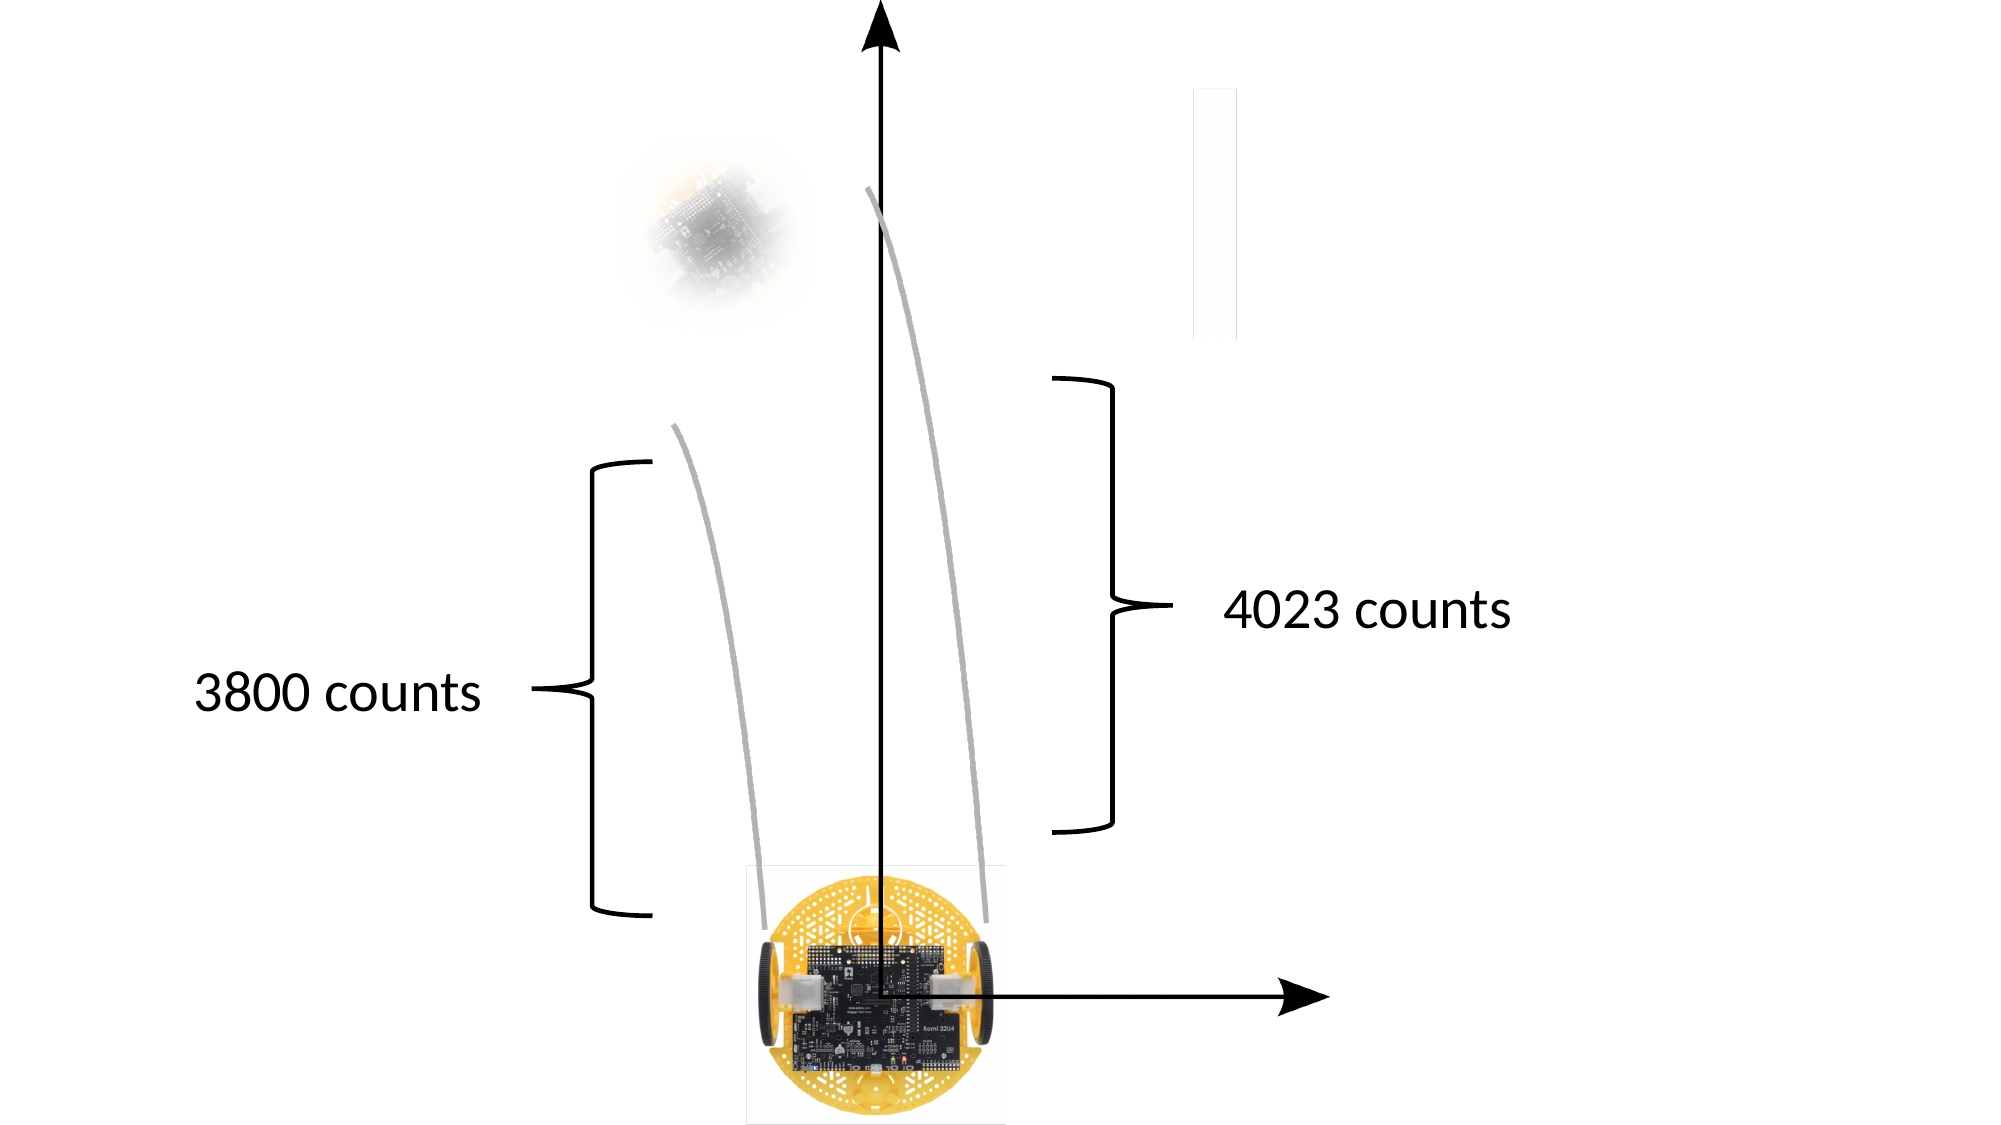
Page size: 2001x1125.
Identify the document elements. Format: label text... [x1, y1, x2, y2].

picture [600, 0, 1330, 1125]
text_box [591, 461, 653, 645]
text_box 4023 counts [1330, 562, 2000, 648]
text_box [591, 731, 653, 917]
text_box 3800 counts [178, 645, 670, 731]
